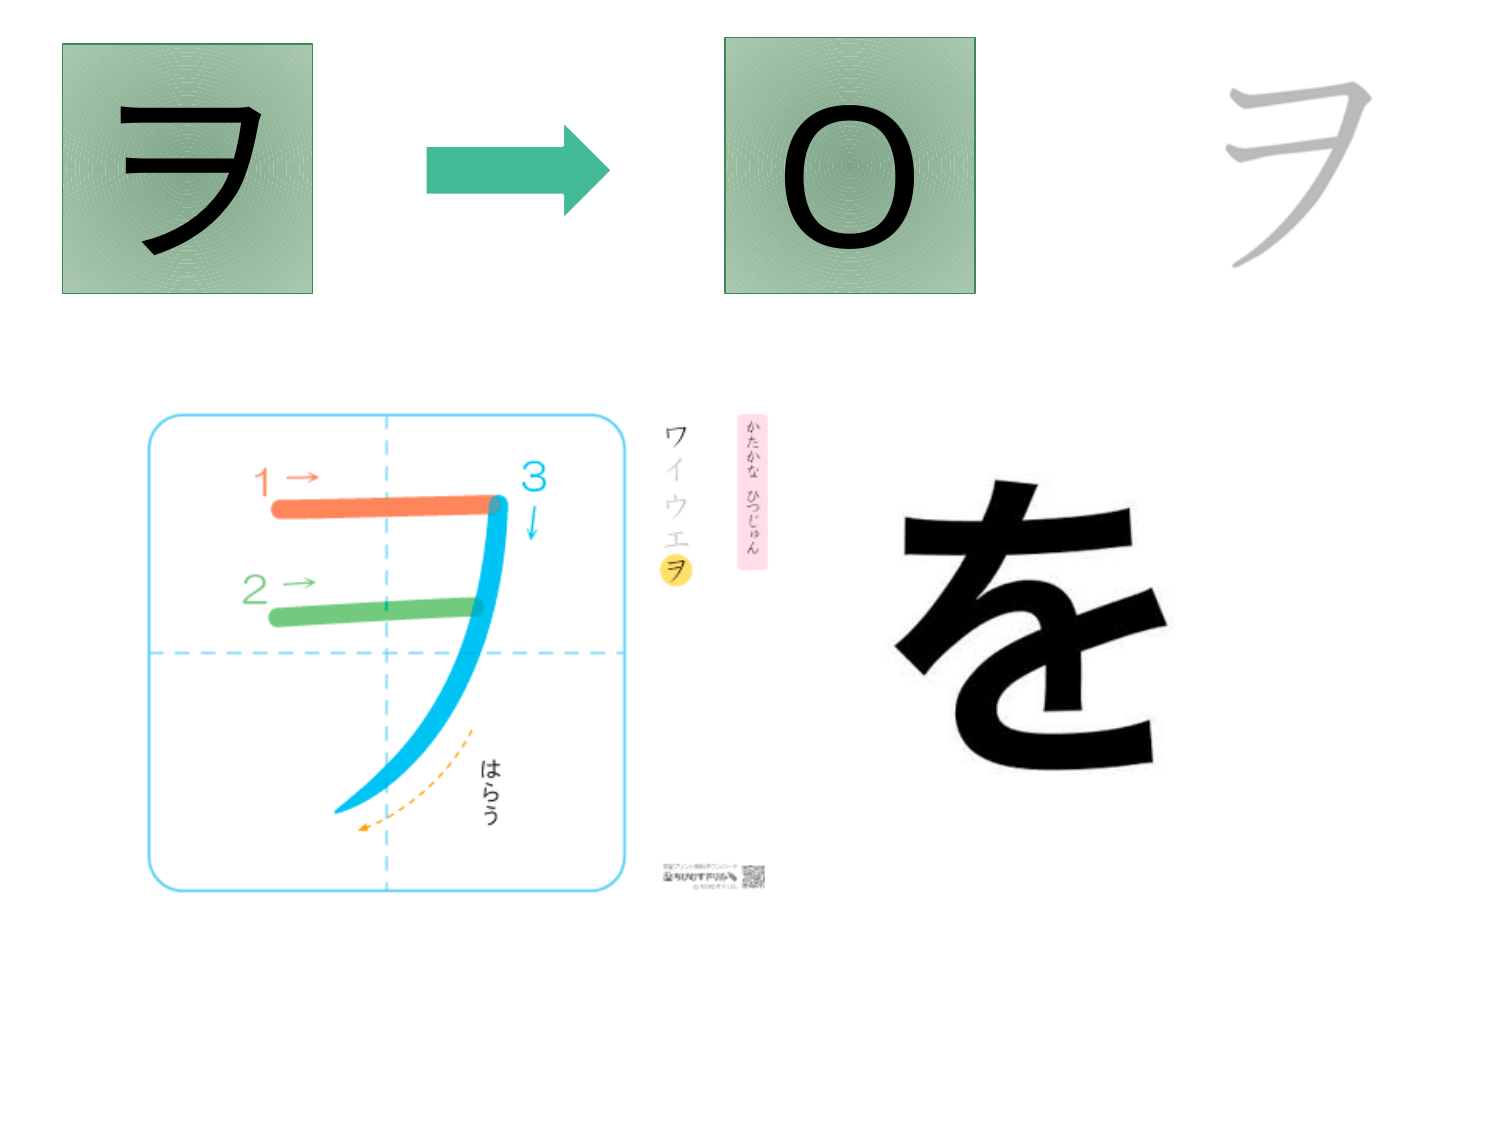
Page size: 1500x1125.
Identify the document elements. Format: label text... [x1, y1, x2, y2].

picture [48, 387, 801, 919]
text_box [423, 118, 614, 222]
text_box O [724, 37, 976, 294]
picture [862, 449, 1223, 793]
picture [1155, 27, 1438, 310]
text_box ヲ [62, 43, 313, 294]
